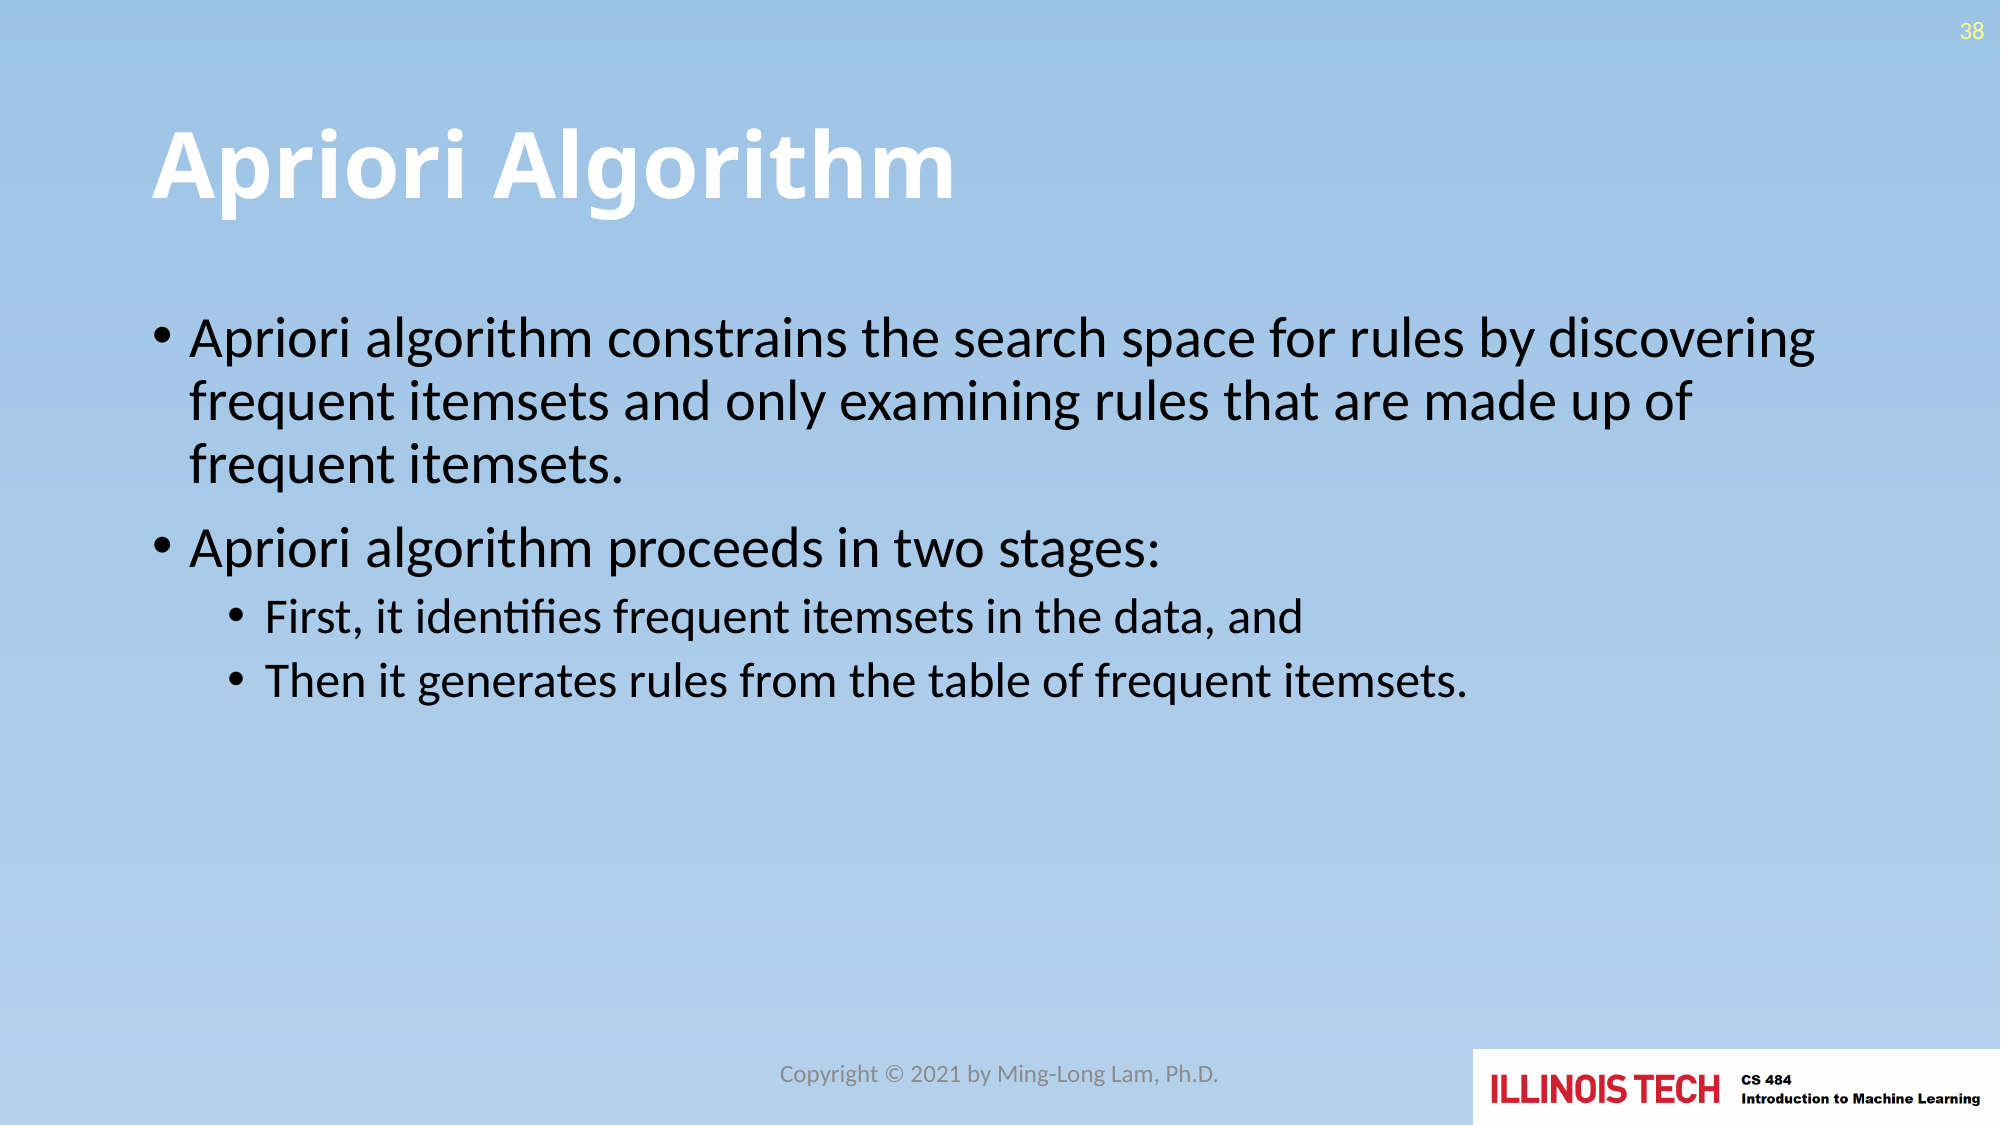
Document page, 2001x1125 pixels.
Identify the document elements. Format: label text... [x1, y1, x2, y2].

footer Copyright © 2021 by Ming-Long Lam, Ph.D. [662, 1042, 1338, 1103]
list Apriori algorithm constrains the search space for rules by discovering frequent itemsets and only examining rules that are made up of frequent itemsets. Apriori algorithm proceeds in two stages: First, it identifies frequent itemsets in the data, and Then it generates rules from the table of frequent itemsets. [137, 299, 1863, 1014]
slide_number 38 [1550, 0, 2000, 60]
picture [1473, 1049, 2000, 1125]
title Apriori Algorithm [137, 59, 1863, 278]
